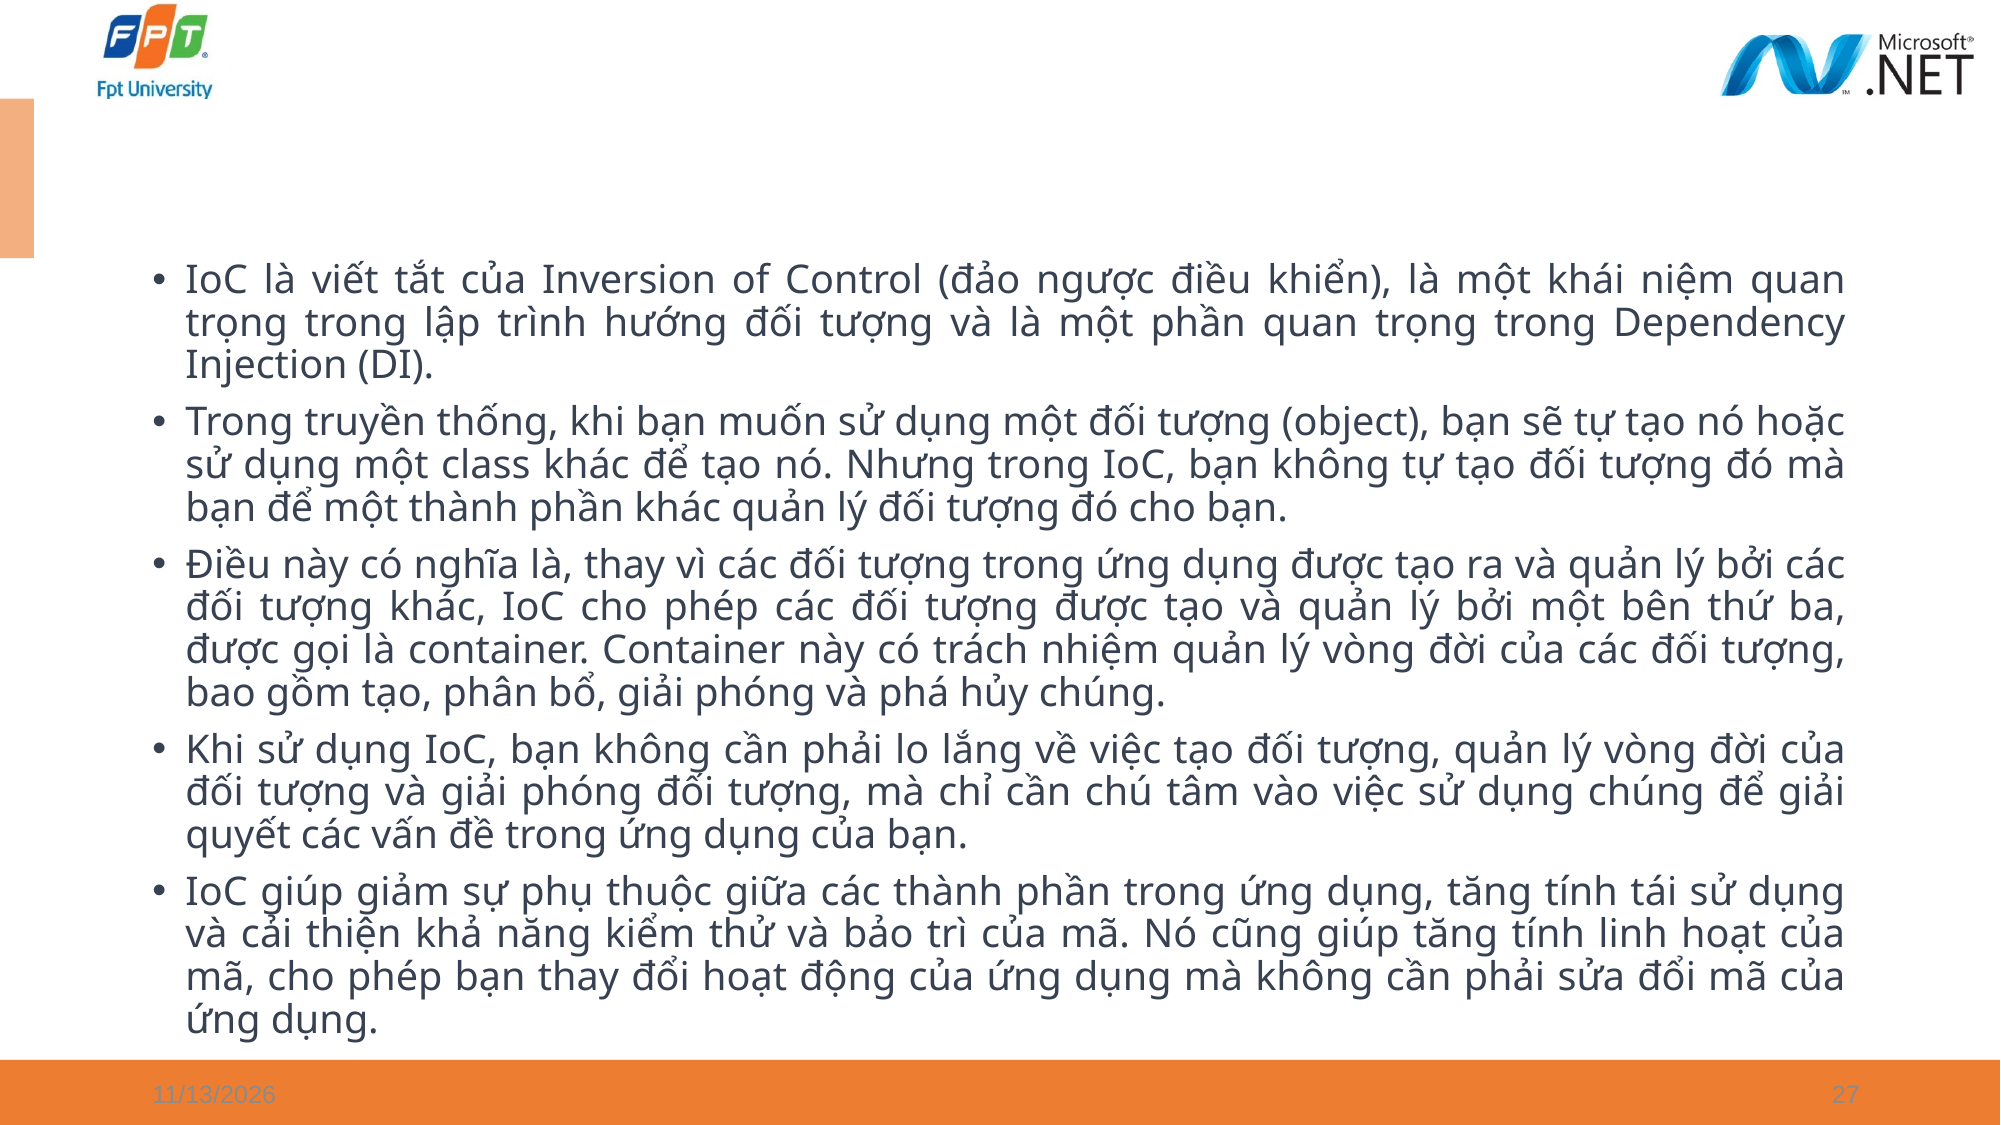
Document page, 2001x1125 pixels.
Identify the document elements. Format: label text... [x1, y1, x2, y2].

list IoC là viết tắt của Inversion of Control (đảo ngược điều khiển), là một khái niệm quan trọng trong lập trình hướng đối tượng và là một phần quan trọng trong Dependency Injection (DI). Trong truyền thống, khi bạn muốn sử dụng một đối tượng (object), bạn sẽ tự tạo nó hoặc sử dụng một class khác để tạo nó. Nhưng trong IoC, bạn không tự tạo đối tượng đó mà bạn để một thành phần khác quản lý đối tượng đó cho bạn. Điều này có nghĩa là, thay vì các đối tượng trong ứng dụng được tạo ra và quản lý bởi các đối tượng khác, IoC cho phép các đối tượng được tạo và quản lý bởi một bên thứ ba, được gọi là container. Container này có trách nhiệm quản lý vòng đời của các đối tượng, bao gồm tạo, phân bổ, giải phóng và phá hủy chúng. Khi sử dụng IoC, bạn không cần phải lo lắng về việc tạo đối tượng, quản lý vòng đời của đối tượng và giải phóng đối tượng, mà chỉ cần chú tâm vào việc sử dụng chúng để giải quyết các vấn đề trong ứng dụng của bạn. IoC giúp giảm sự phụ thuộc giữa các thành phần trong ứng dụng, tăng tính tái sử dụng và cải thiện khả năng kiểm thử và bảo trì của mã. Nó cũng giúp tăng tính linh hoạt của mã, cho phép bạn thay đổi hoạt động của ứng dụng mà không cần phải sửa đổi mã của ứng dụng. [137, 251, 1863, 1052]
slide_number 27 [1424, 1063, 1875, 1123]
picture [59, 0, 250, 99]
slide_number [137, 1063, 588, 1123]
picture [1685, 0, 2001, 129]
